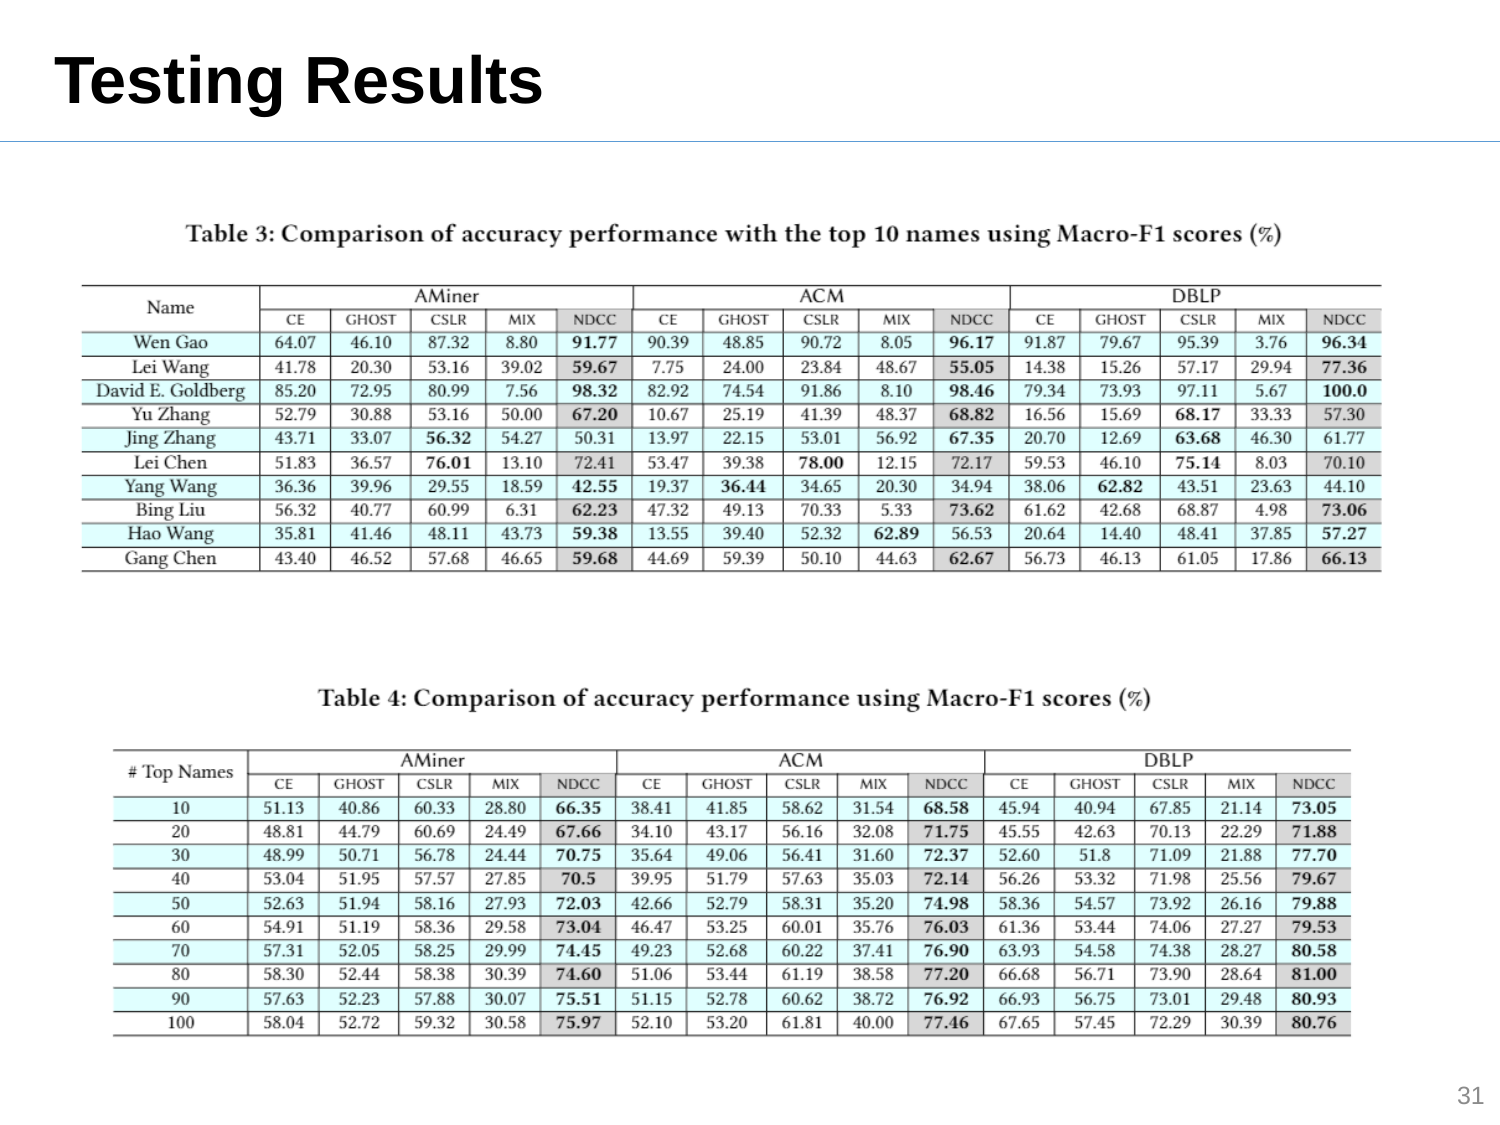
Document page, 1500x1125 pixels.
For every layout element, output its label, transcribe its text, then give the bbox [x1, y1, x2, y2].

title Testing Results [39, 18, 1454, 145]
picture [92, 675, 1392, 1052]
picture [46, 187, 1419, 599]
slide_number 31 [1162, 1065, 1500, 1125]
